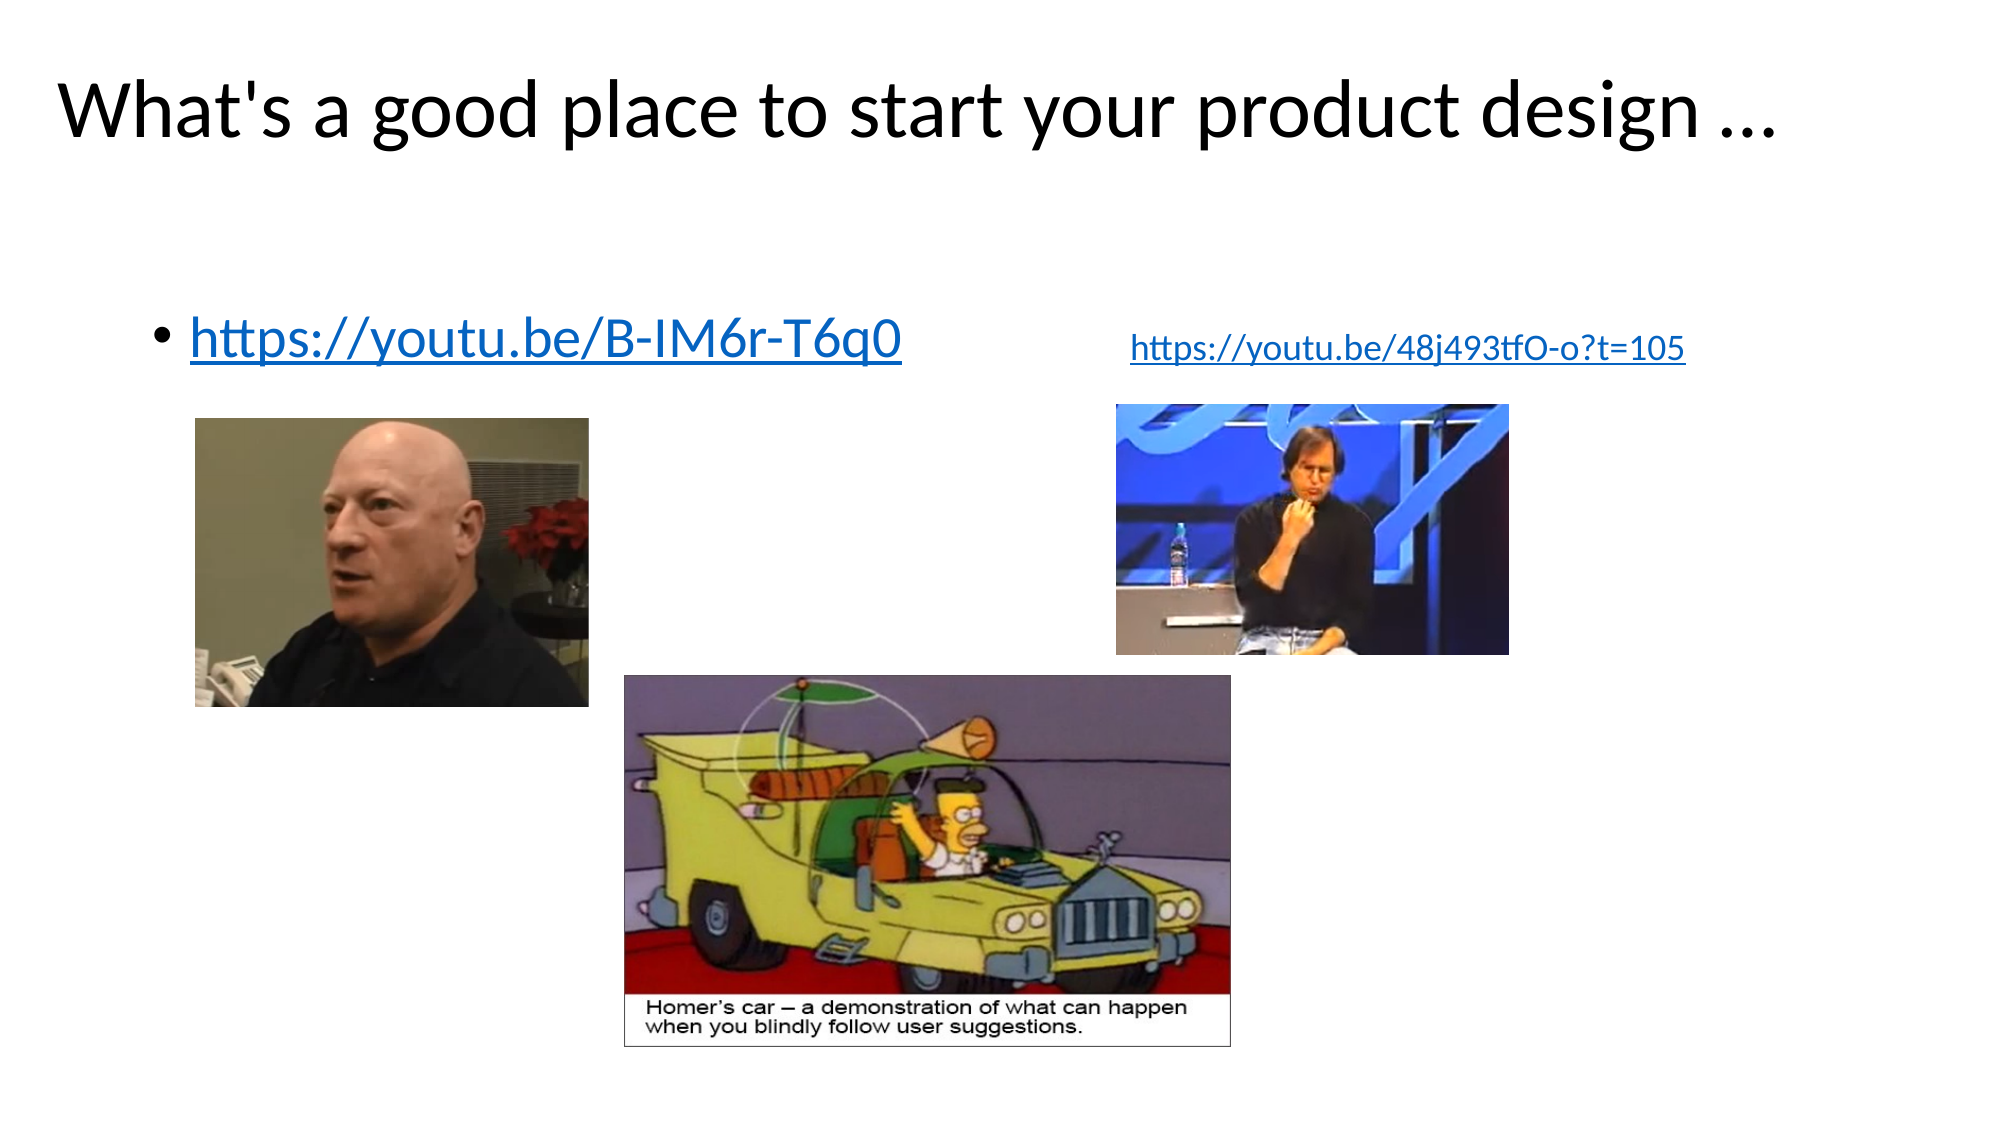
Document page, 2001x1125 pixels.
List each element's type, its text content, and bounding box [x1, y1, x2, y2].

list https://youtu.be/B-IM6r-T6q0 [137, 299, 1863, 1014]
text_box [1099, 315, 1717, 655]
picture [624, 675, 1231, 1047]
title What's a good place to start your product design … [42, 47, 1947, 174]
picture [195, 418, 589, 707]
